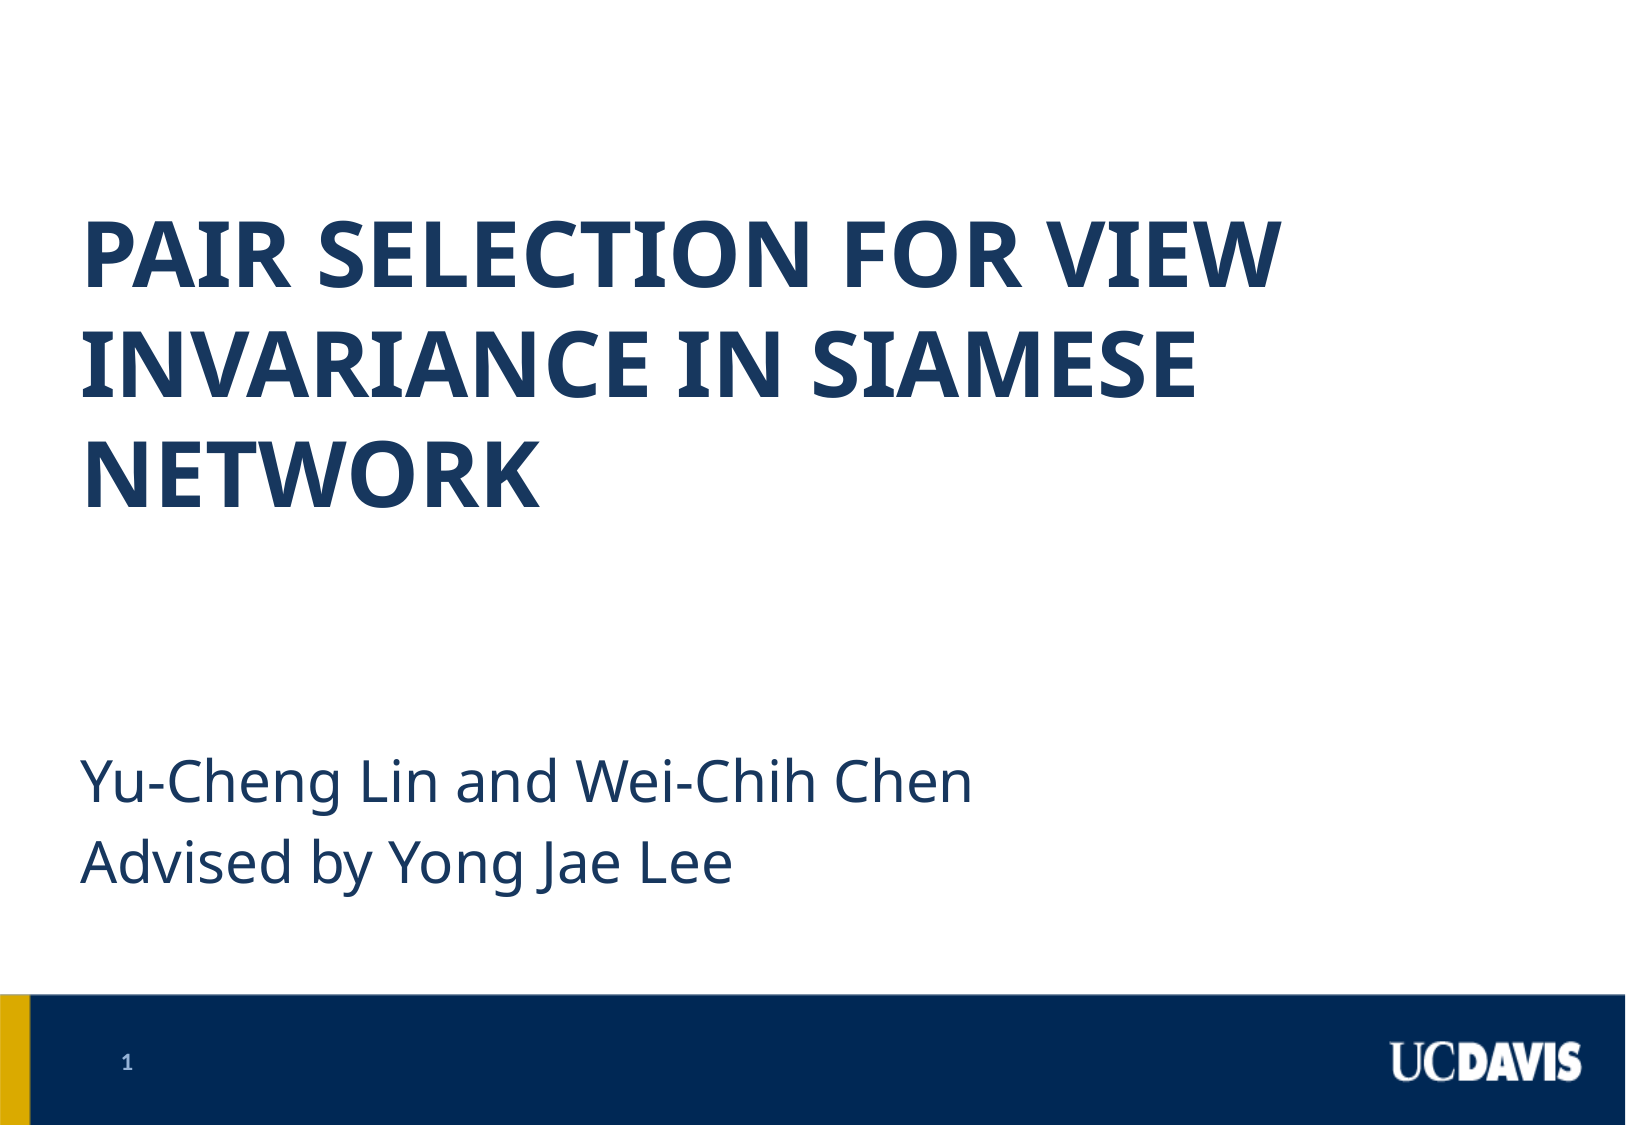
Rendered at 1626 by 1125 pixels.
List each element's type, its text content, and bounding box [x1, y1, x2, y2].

slide_number 1 [79, 1029, 149, 1090]
title Pair selection for view invariance in siamese network [65, 183, 1482, 534]
subtitle Yu-Cheng Lin and Wei-Chih Chen Advised by Yong Jae Lee [65, 654, 1447, 938]
picture [0, 994, 1626, 1125]
